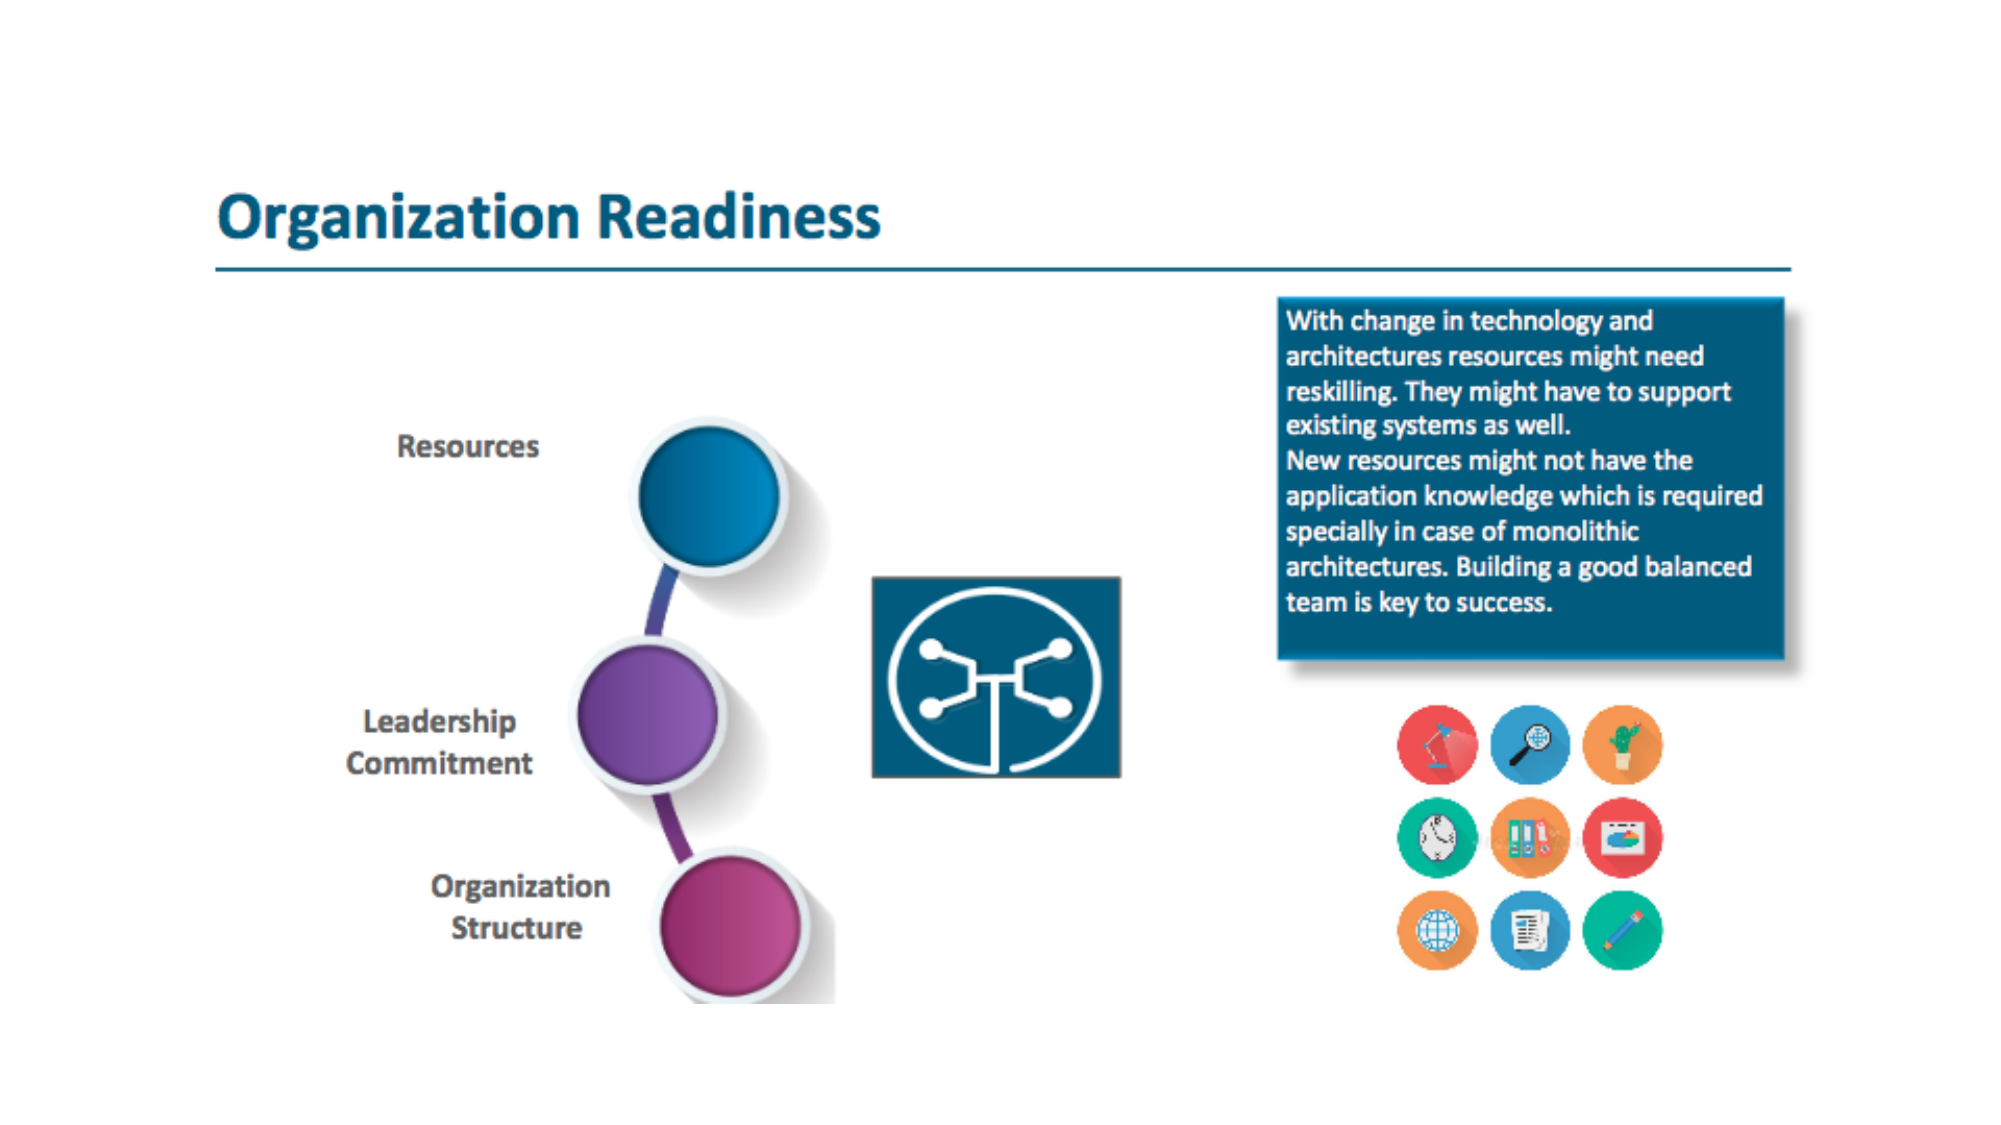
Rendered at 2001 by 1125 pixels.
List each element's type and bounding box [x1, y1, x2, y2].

list [168, 145, 1827, 1004]
